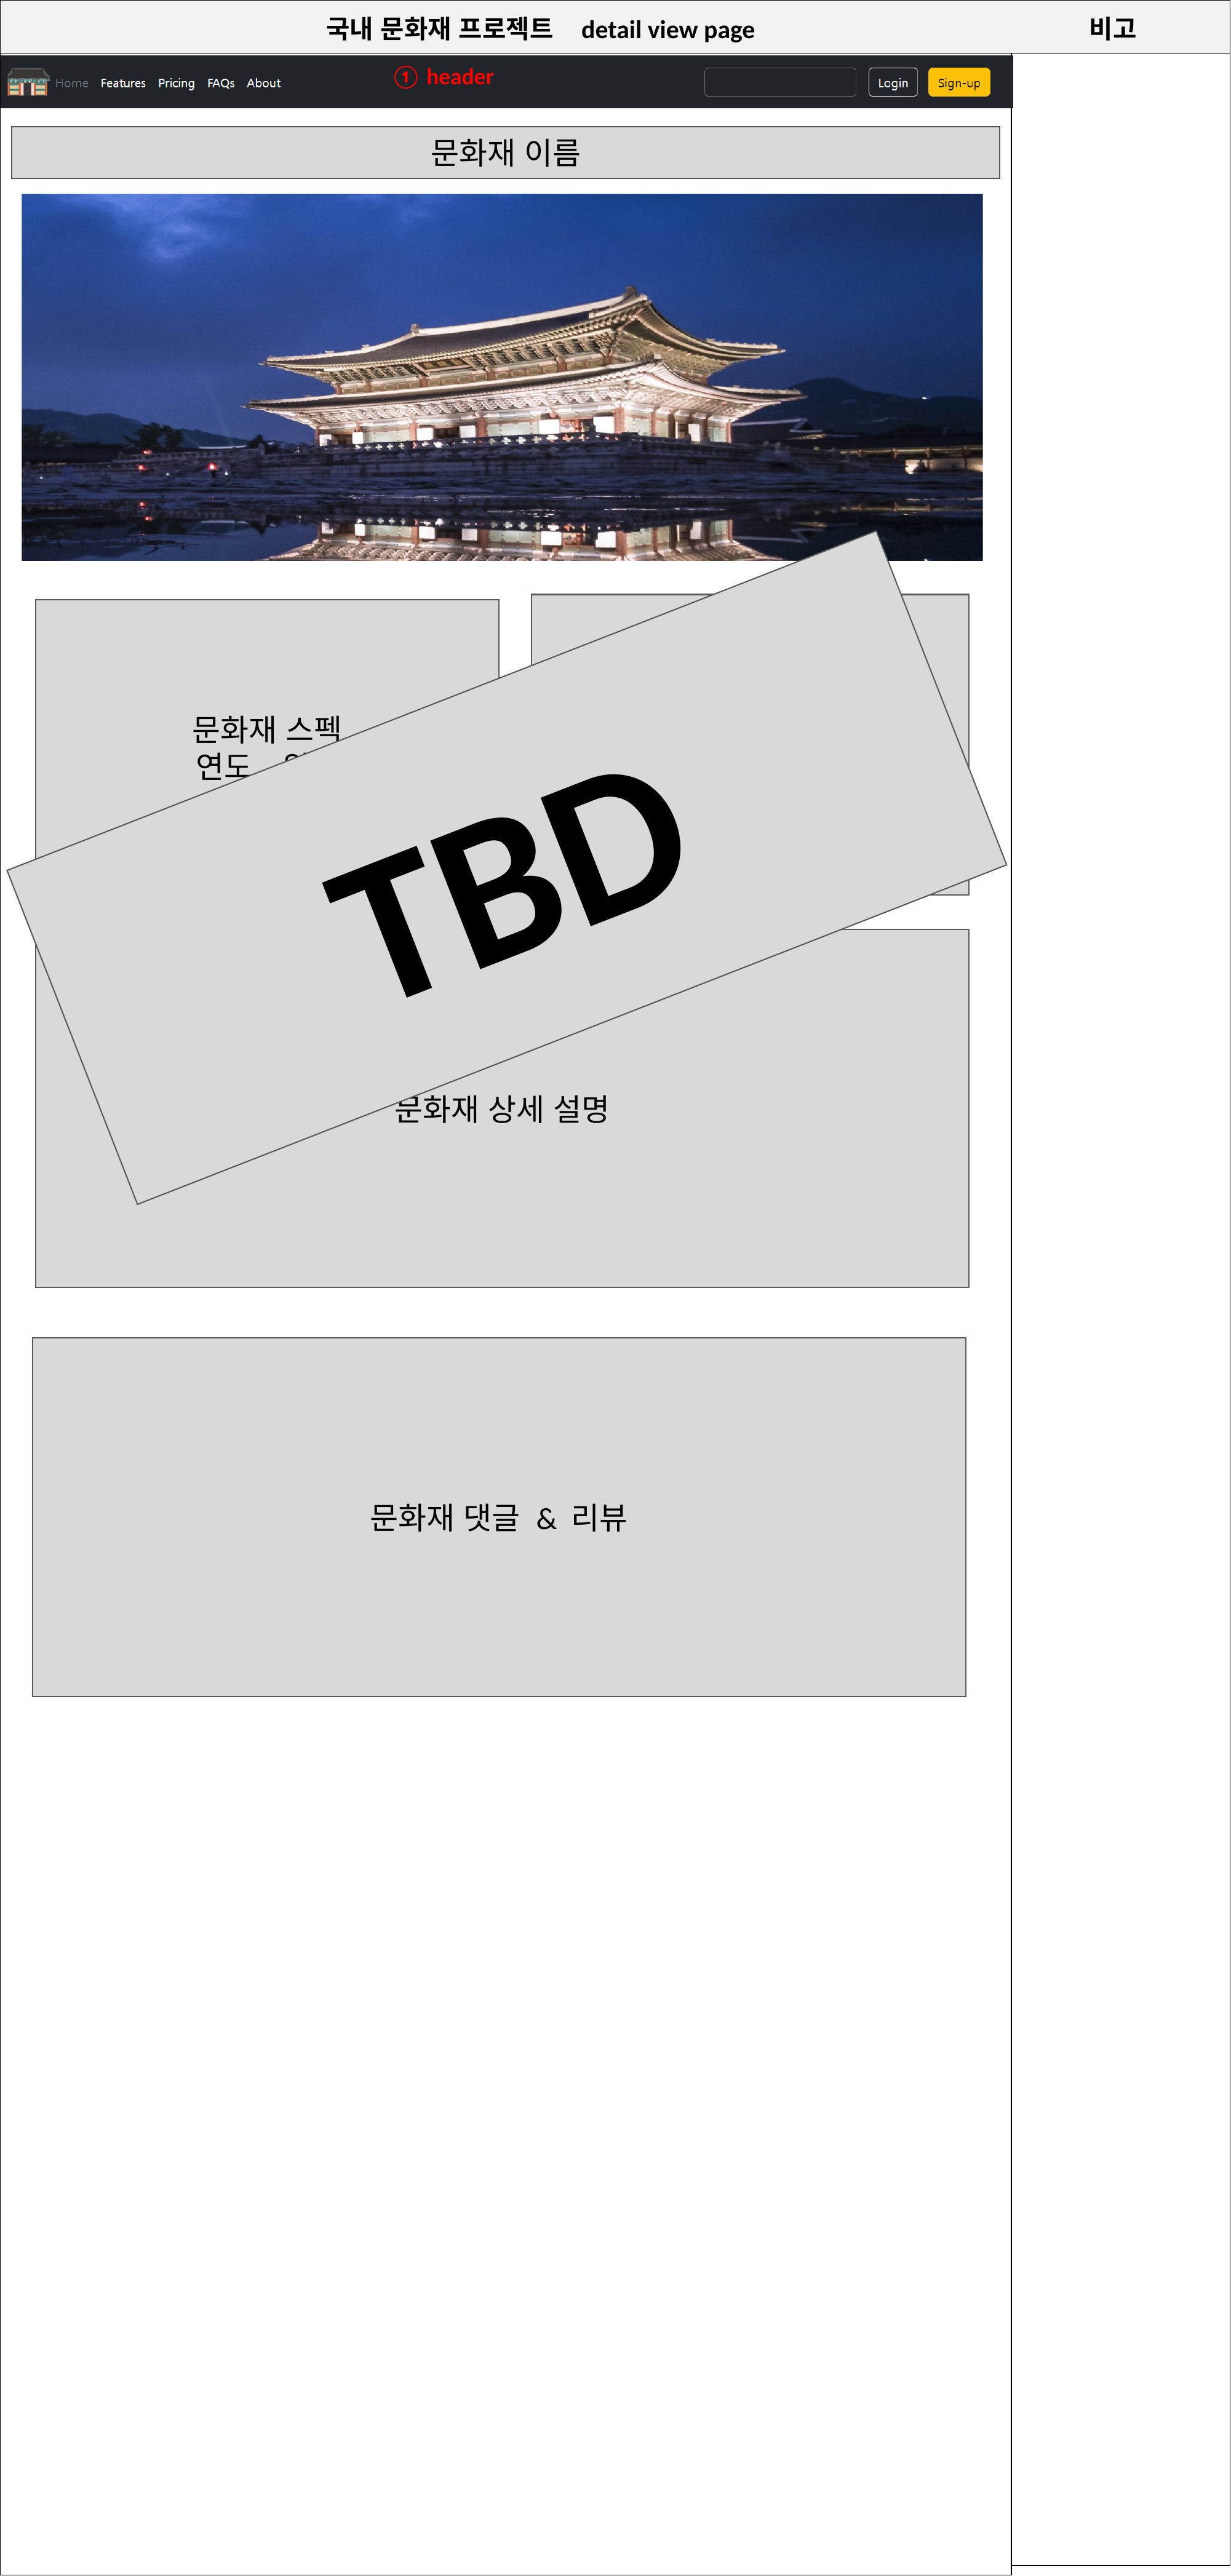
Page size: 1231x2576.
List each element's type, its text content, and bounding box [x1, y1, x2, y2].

text_box TBD [6, 561, 1008, 1206]
text_box [1011, 54, 1230, 2566]
text_box 문화재 스펙 연도, 위치 [35, 599, 500, 858]
text_box 문화재 상세 설명 [35, 929, 970, 1288]
picture [1, 55, 1013, 108]
text_box 문화재 지도 [931, 881, 970, 896]
picture [22, 194, 983, 561]
text_box 비고 [1011, 8, 1214, 48]
text_box 국내 문화재 프로젝트 detail view page [317, 8, 830, 48]
text_box [0, 54, 1012, 2575]
text_box [0, 0, 1230, 54]
text_box 문화재 댓글 & 리뷰 [32, 1337, 966, 1697]
text_box 문화재 지도 [531, 594, 712, 664]
text_box 문화재 이름 [11, 126, 1000, 179]
text_box 문화재 지도 [902, 594, 970, 766]
